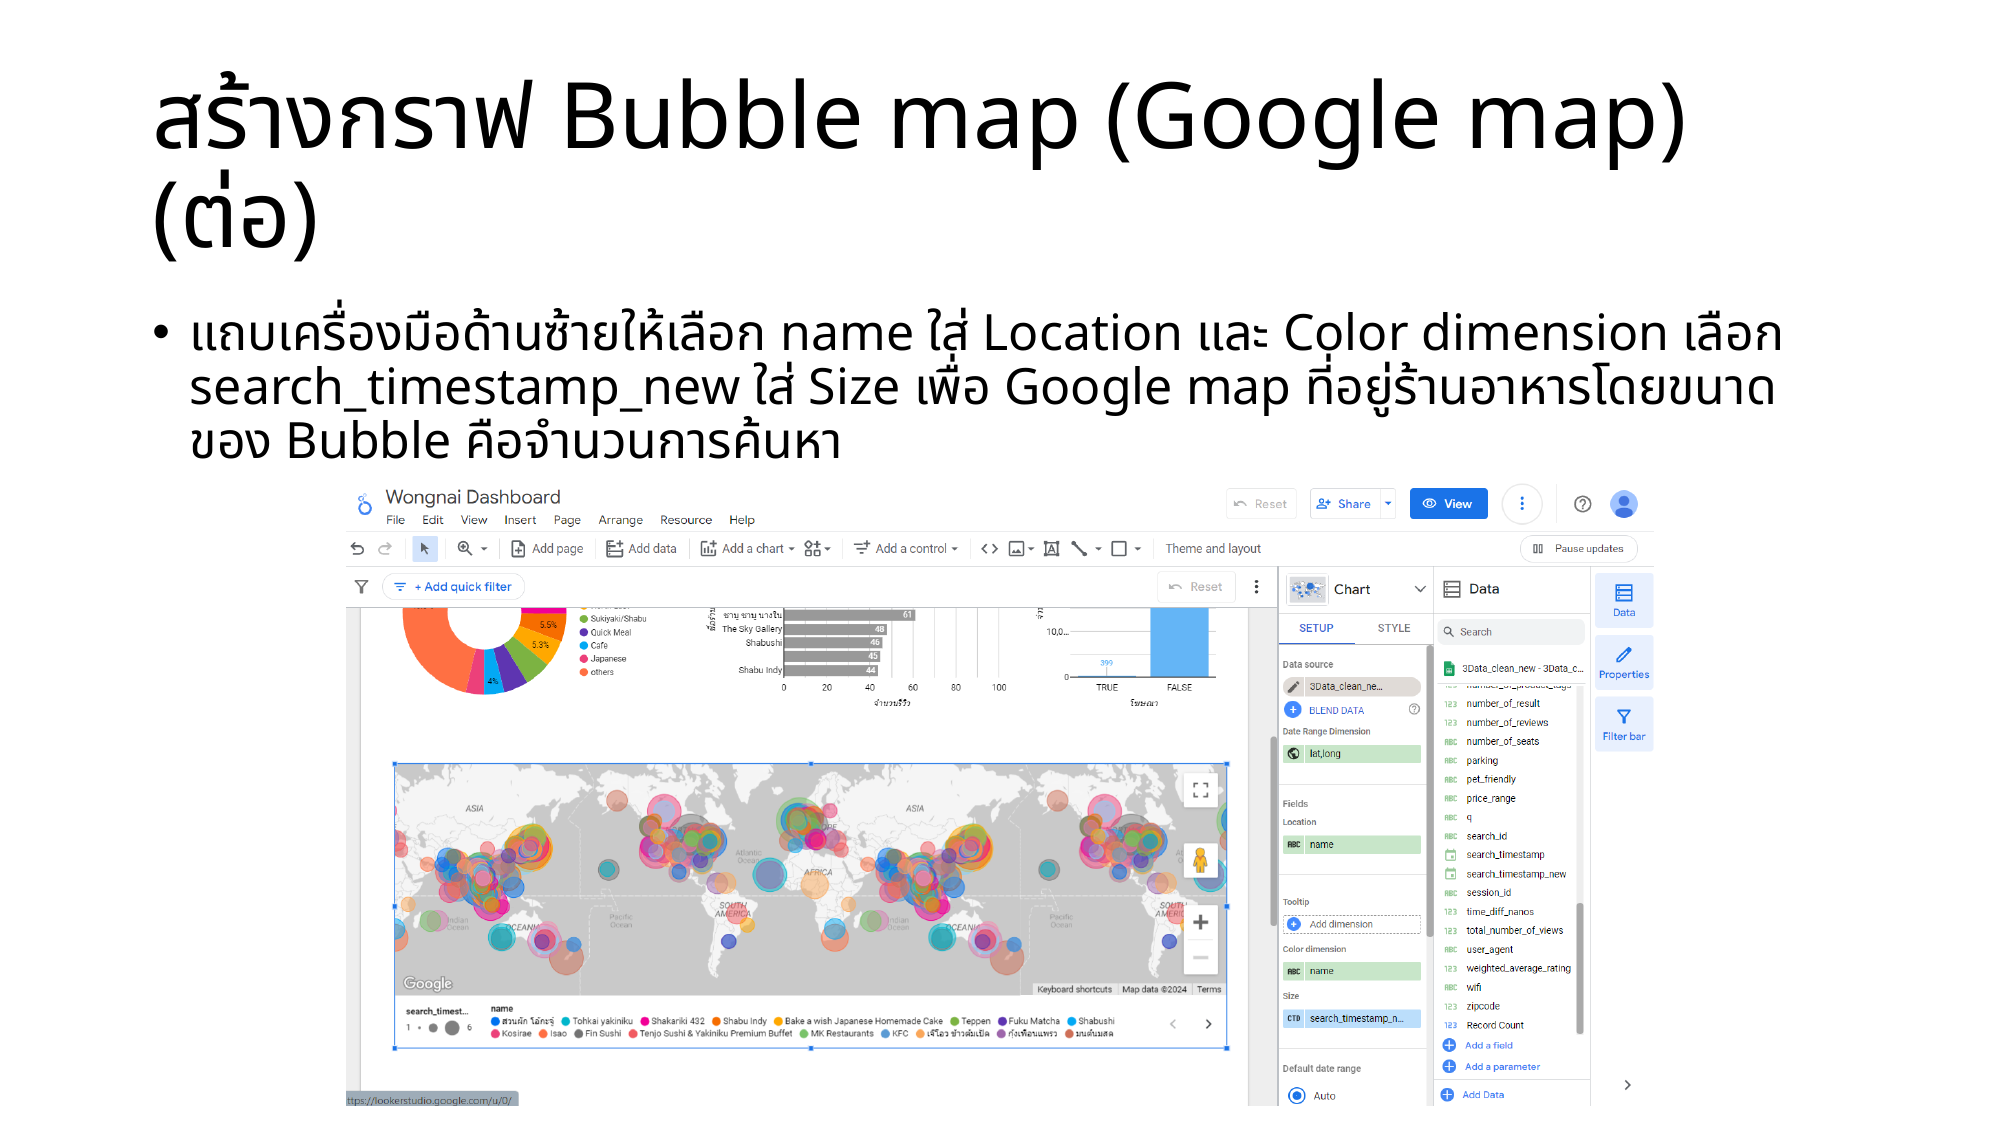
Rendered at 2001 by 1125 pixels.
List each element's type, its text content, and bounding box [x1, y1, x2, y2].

title สร้างกราฟ Bubble map (Google map) (ต่อ) [137, 59, 1863, 278]
list แถบเครื่องมือด้านซ้ายให้เลือก name ใส่ Location และ Color dimension เลือก search_timestamp_new ใส่ Size เพื่อ Google map ที่อยู่ร้านอาหารโดยขนาดของ Bubble คือจำนวนการค้นหา [137, 299, 1863, 1014]
picture [346, 478, 1654, 1107]
